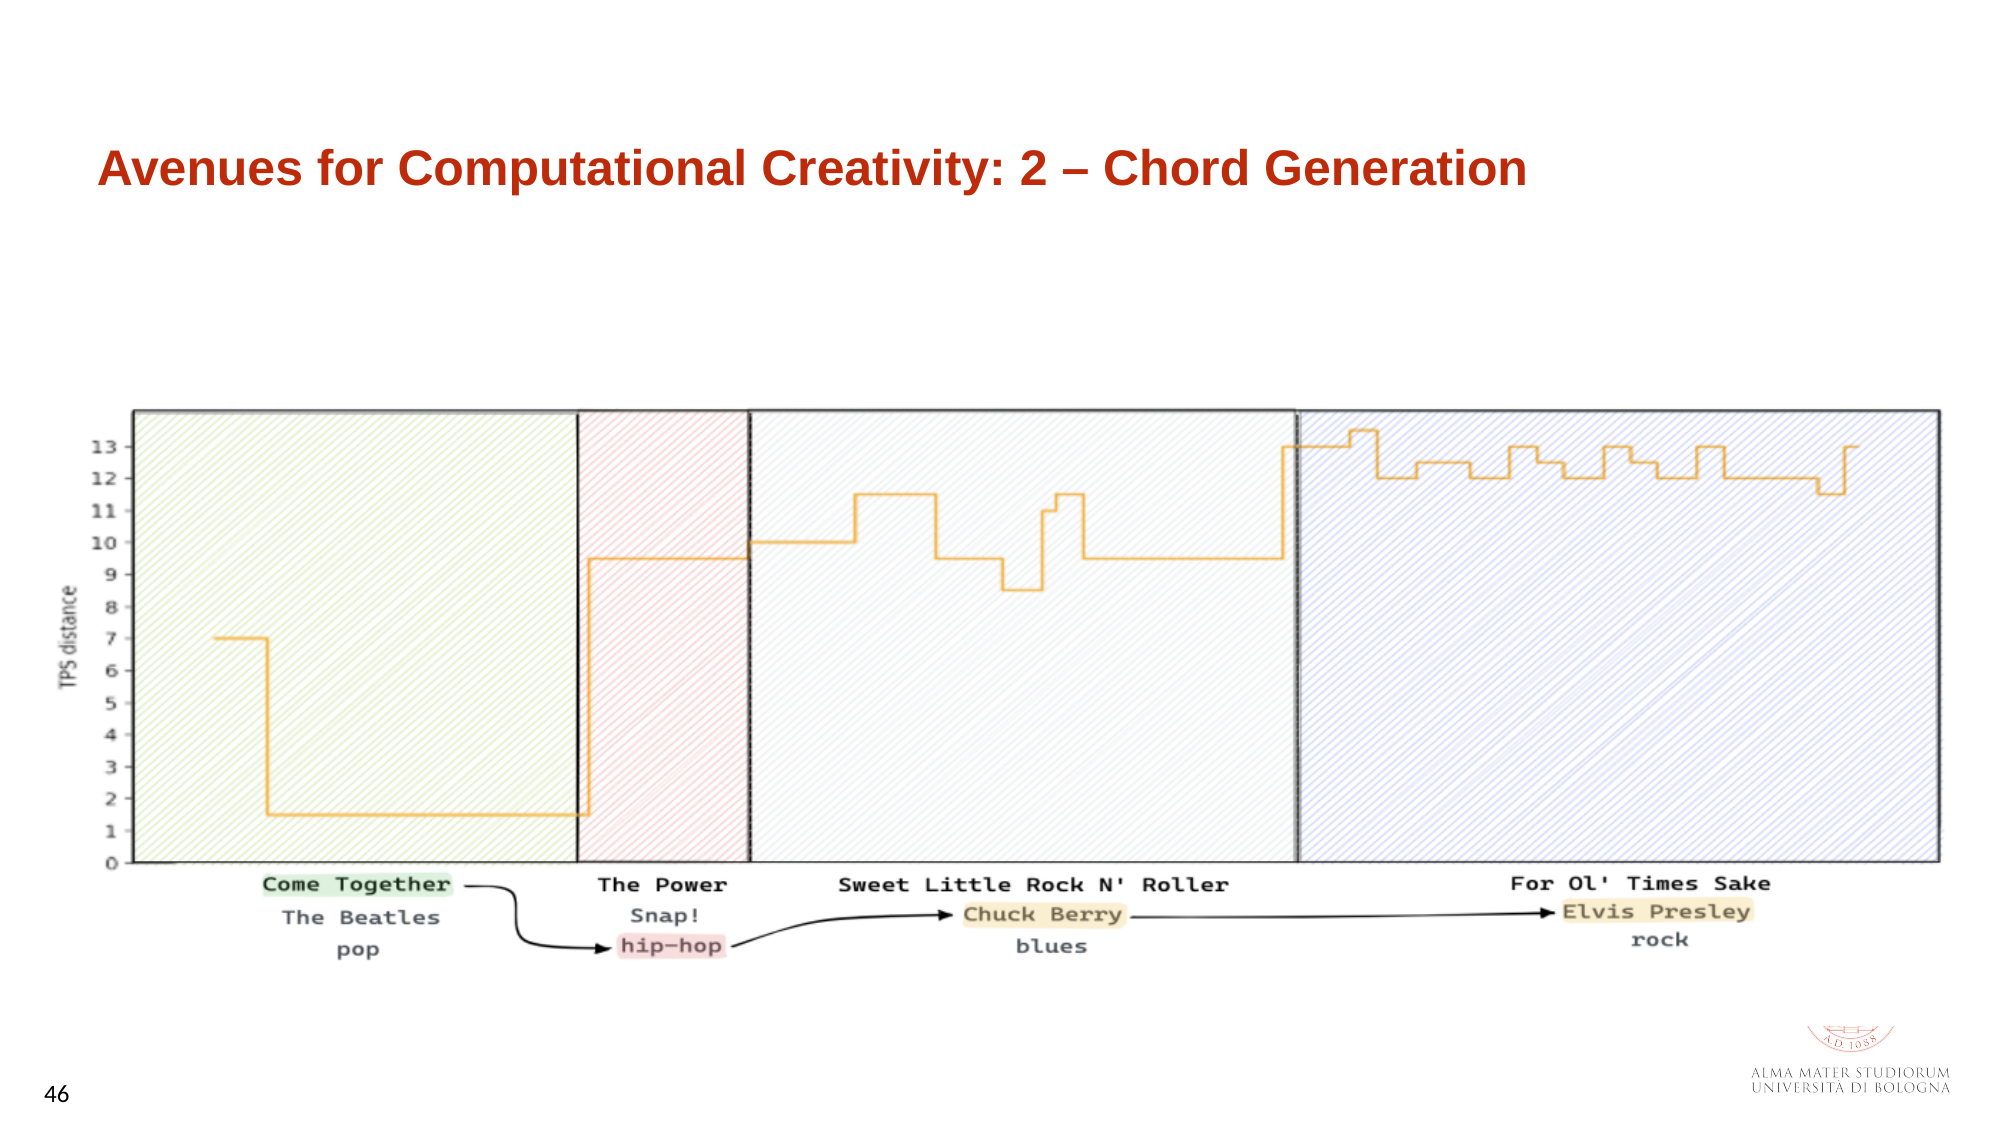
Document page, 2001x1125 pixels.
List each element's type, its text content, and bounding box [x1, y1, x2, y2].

text_box Avenues for Computational Creativity: 2 – Chord Generation [82, 142, 1579, 249]
picture [0, 345, 2000, 1118]
